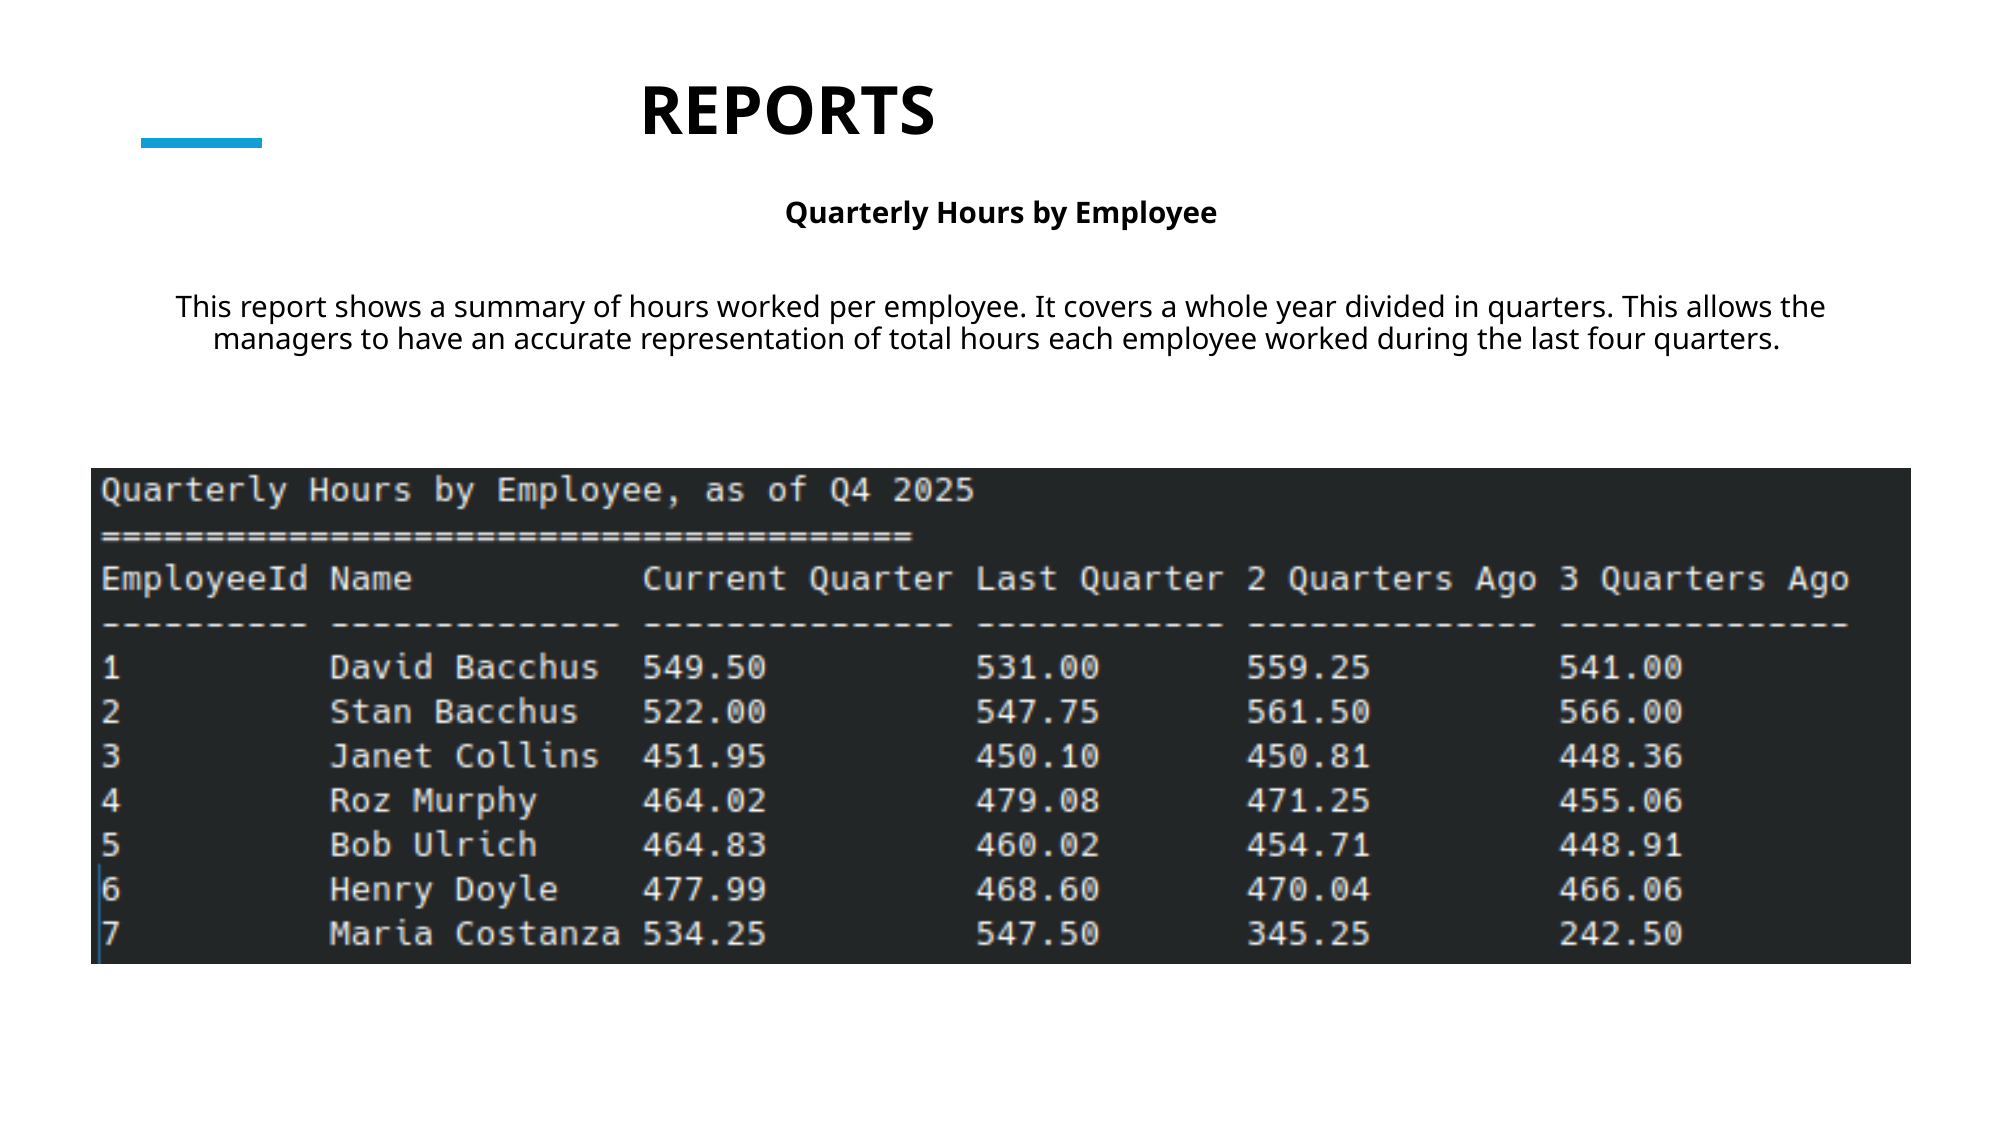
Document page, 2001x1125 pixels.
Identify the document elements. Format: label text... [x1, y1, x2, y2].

list Quarterly Hours by Employee This report shows a summary of hours worked per employee. It covers a whole year divided in quarters. This allows the managers to have an accurate representation of total hours each employee worked during the last four quarters. [159, 190, 1844, 449]
title REPORTS [625, 69, 1371, 171]
picture [91, 467, 1912, 965]
